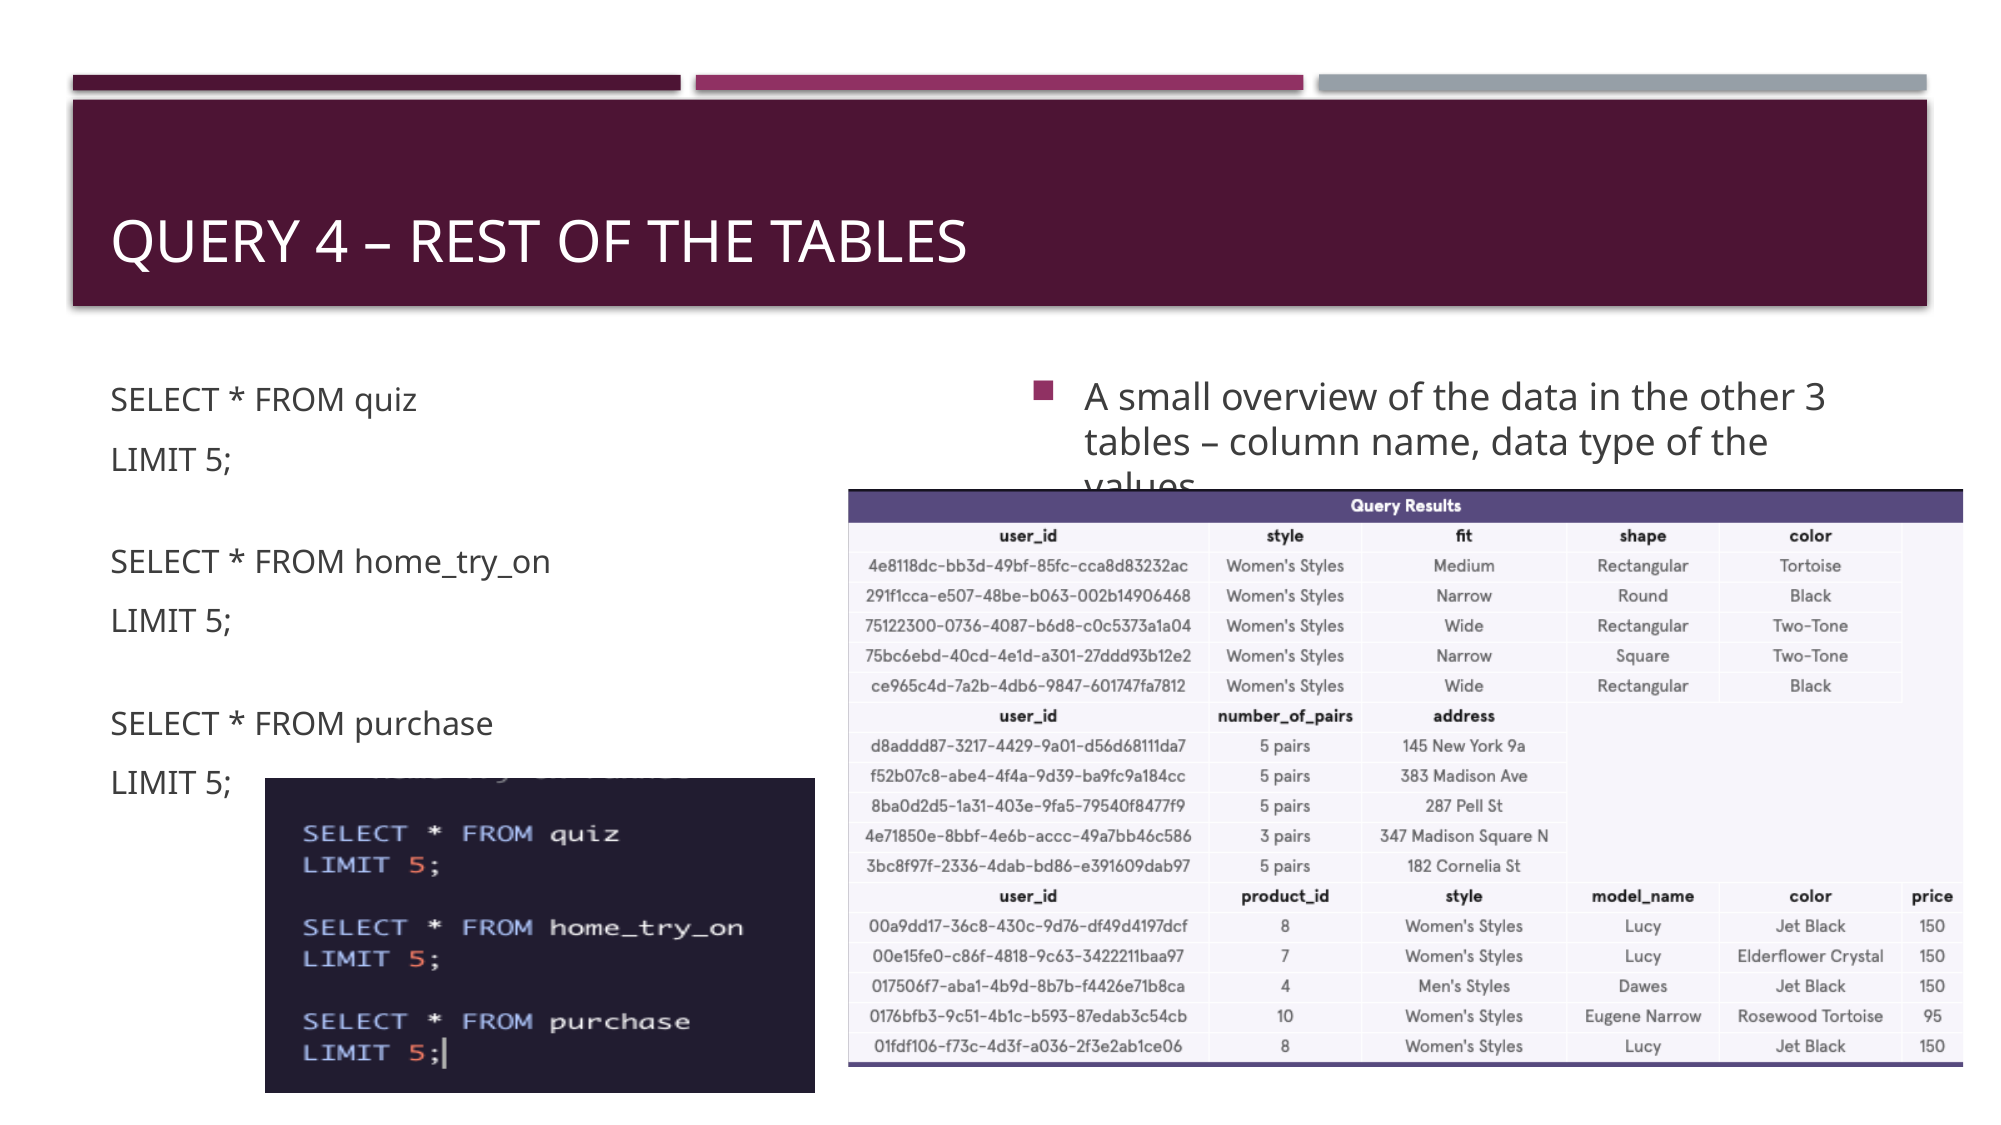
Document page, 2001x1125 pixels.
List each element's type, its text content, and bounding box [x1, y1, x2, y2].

list A small overview of the data in the other 3 tables – column name, data type of the values [1015, 365, 1905, 487]
title Query 4 – rest of the tables [95, 119, 1905, 282]
picture [847, 489, 1964, 1067]
list SELECT * FROM quiz LIMIT 5; SELECT * FROM home_try_on LIMIT 5; SELECT * FROM purchase LIMIT 5; [95, 365, 985, 811]
picture [264, 777, 816, 1093]
